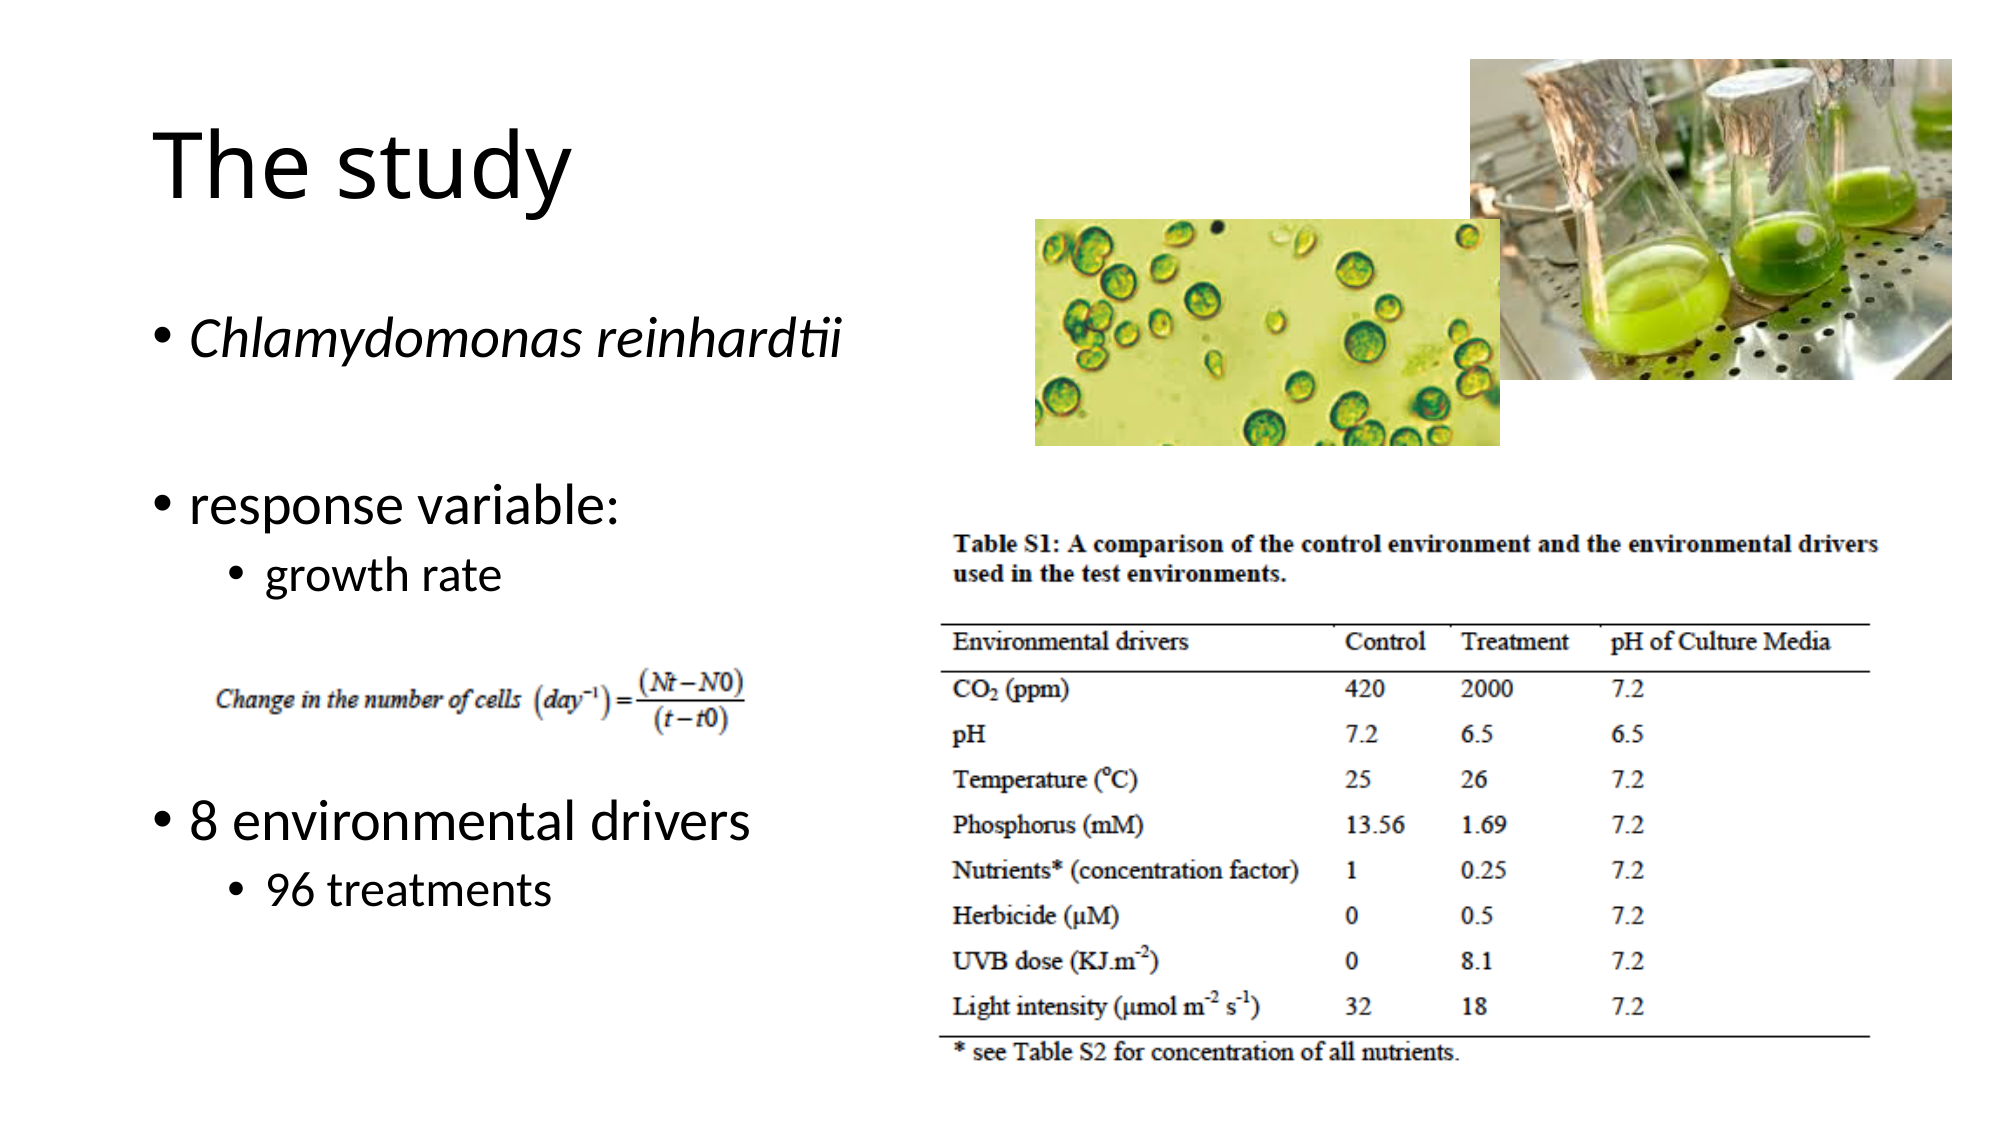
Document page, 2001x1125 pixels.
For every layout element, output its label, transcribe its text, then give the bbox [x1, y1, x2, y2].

list Chlamydomonas reinhardtii response variable: growth rate 8 environmental drivers 96 treatments [137, 299, 1863, 1014]
picture [1035, 59, 1952, 446]
title The study [137, 59, 1470, 278]
picture [936, 521, 1907, 1092]
picture [198, 656, 766, 744]
